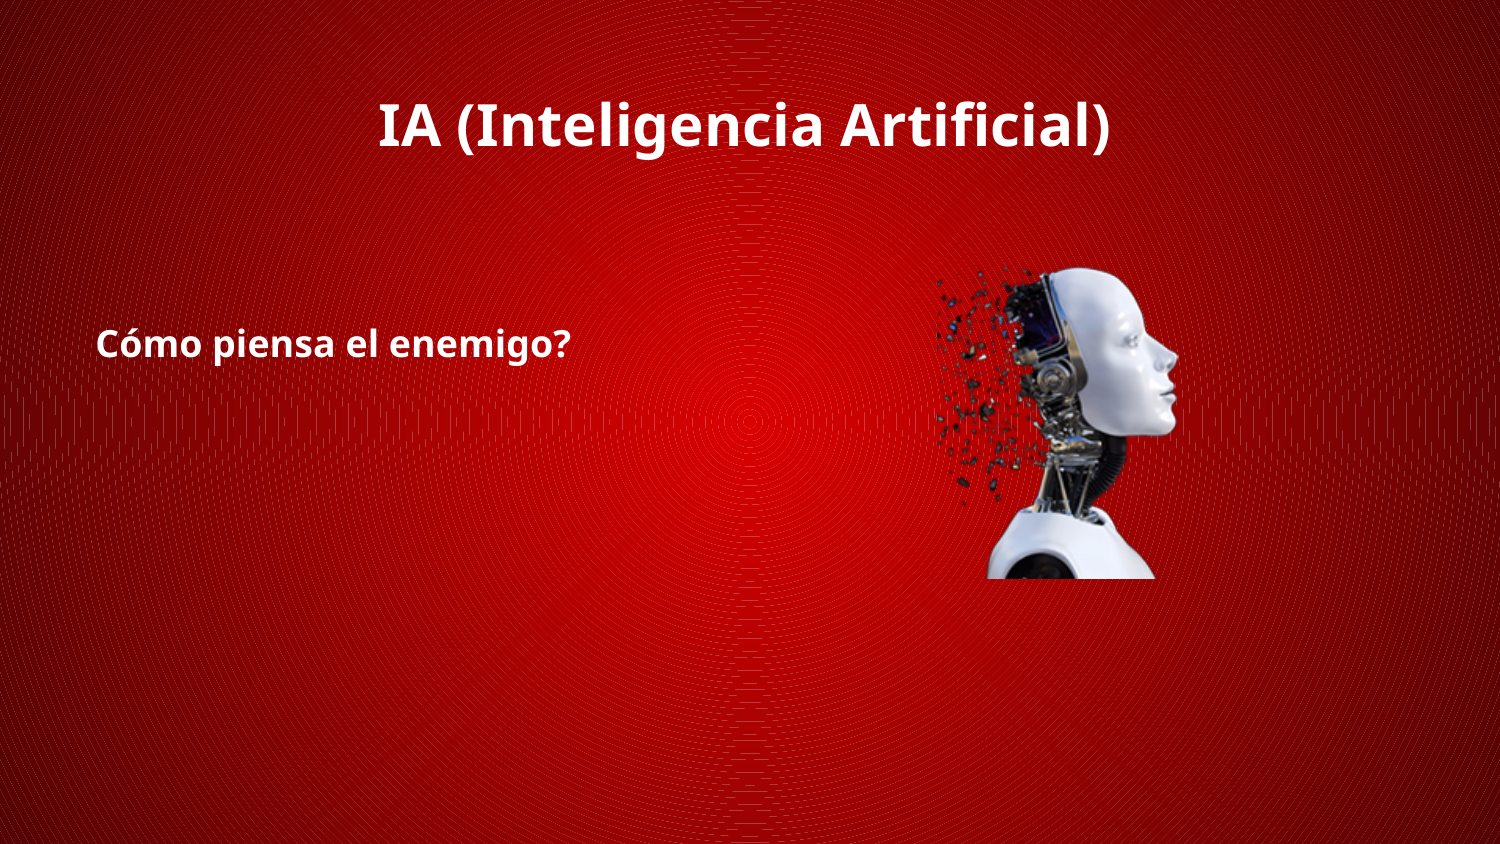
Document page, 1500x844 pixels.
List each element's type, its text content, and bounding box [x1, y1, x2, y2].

title IA (Inteligencia Artificial) [46, 72, 1444, 167]
picture [921, 265, 1235, 579]
list Cómo piensa el enemigo? [80, 298, 631, 384]
